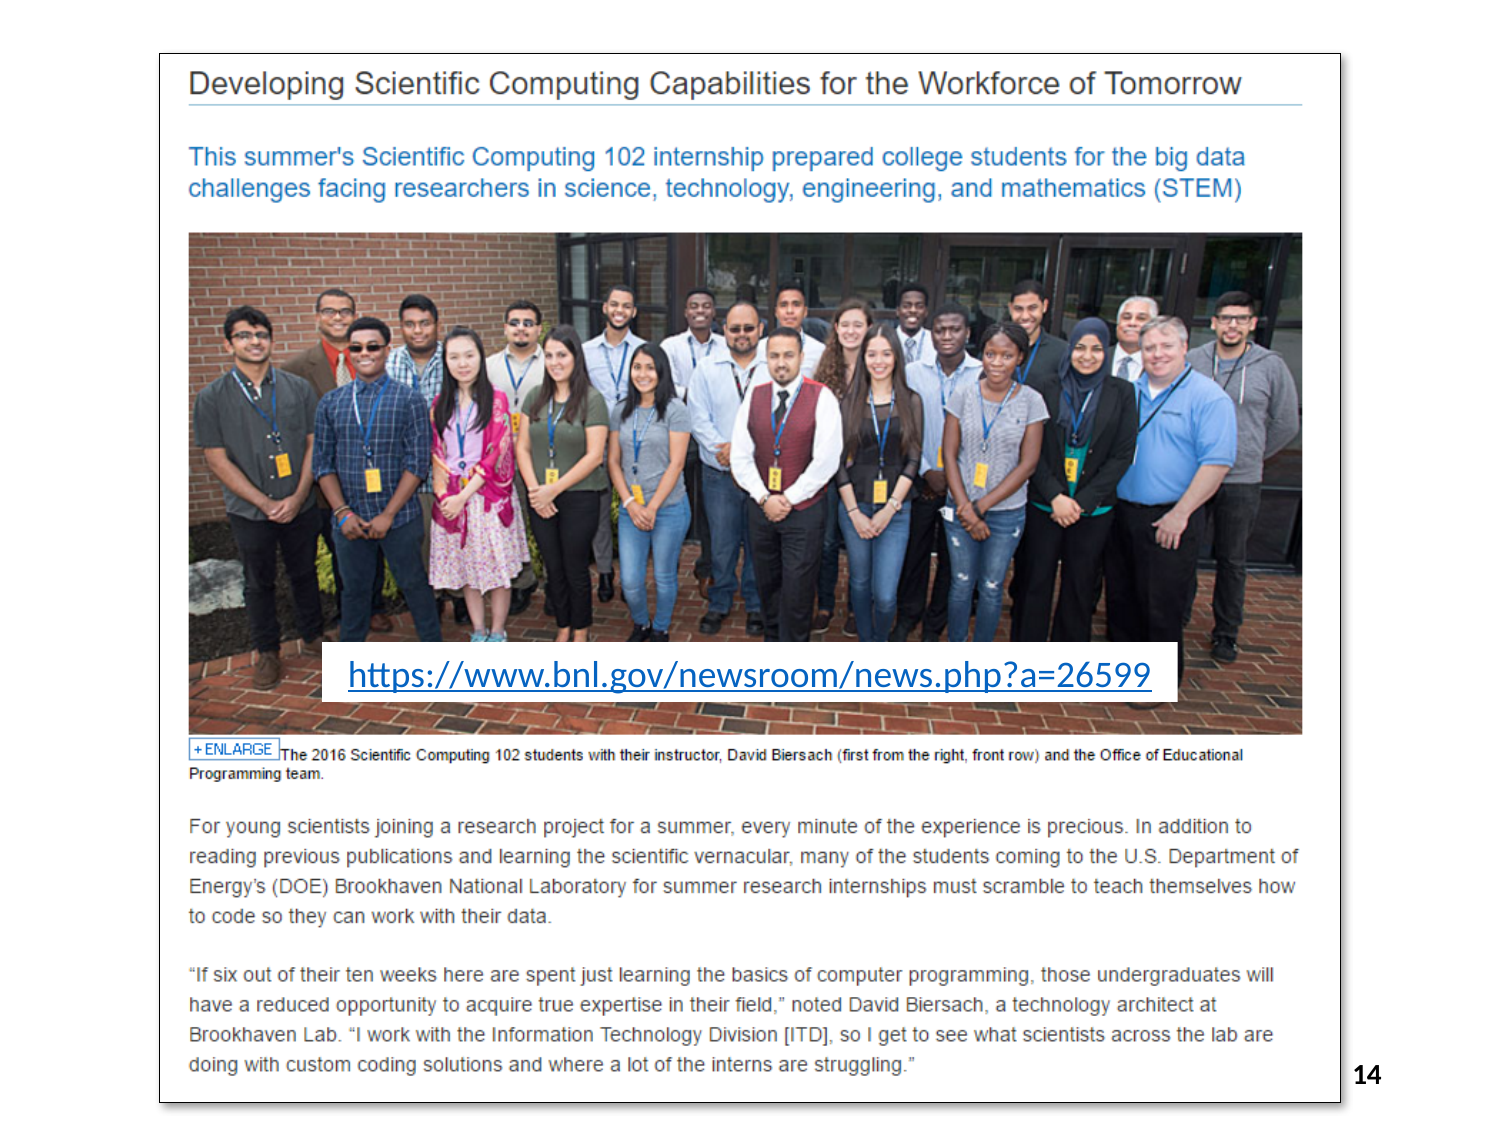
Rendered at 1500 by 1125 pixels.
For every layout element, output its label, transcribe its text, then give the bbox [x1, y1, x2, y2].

slide_number 14 [1341, 1042, 1397, 1103]
picture [159, 53, 1341, 1103]
